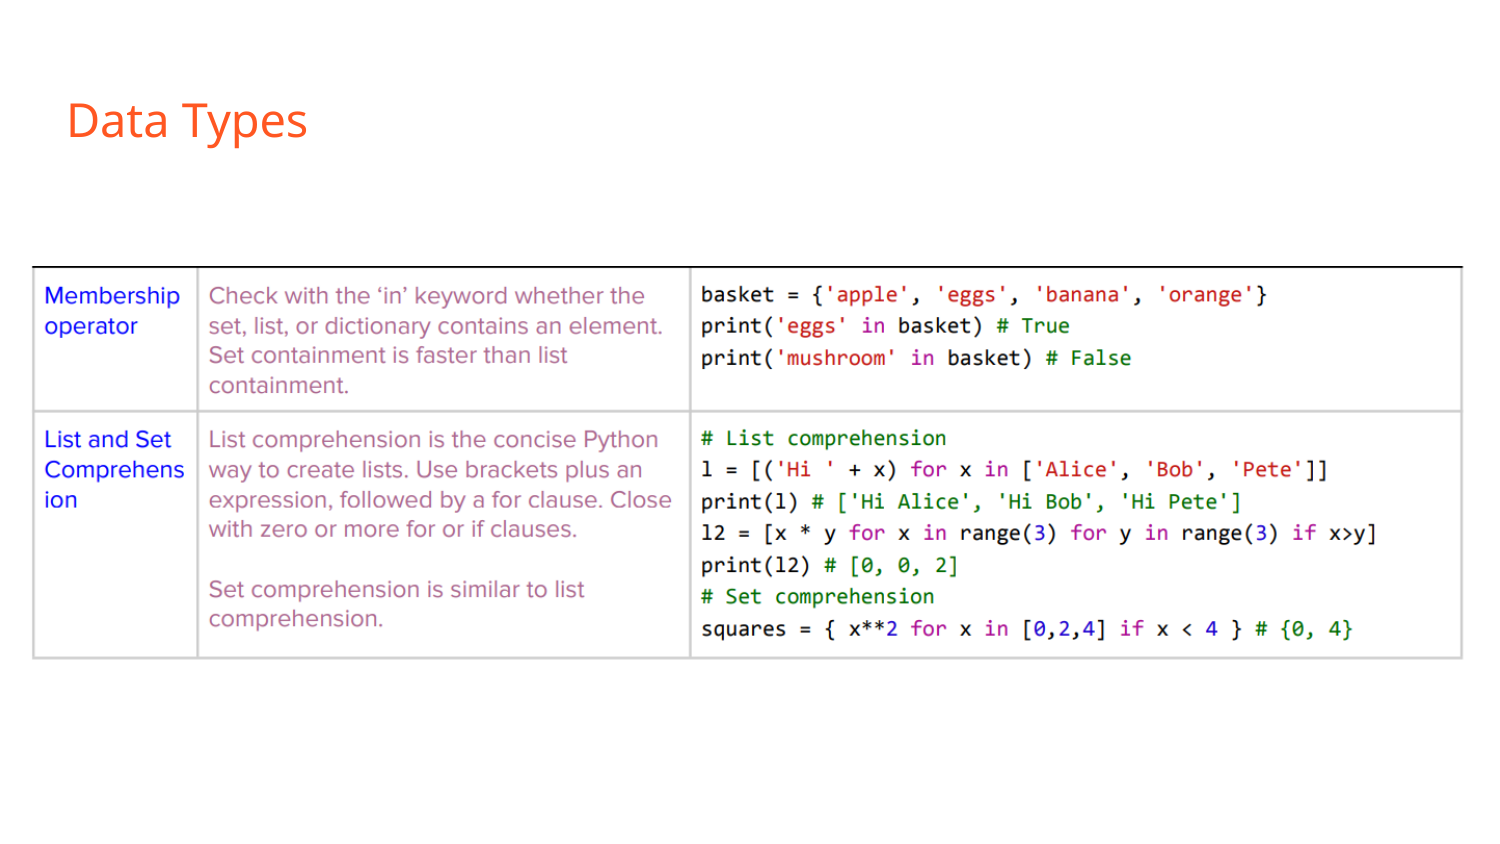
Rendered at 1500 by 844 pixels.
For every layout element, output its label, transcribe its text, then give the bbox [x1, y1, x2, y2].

title Data Types [51, 72, 1449, 167]
picture [24, 266, 1476, 669]
